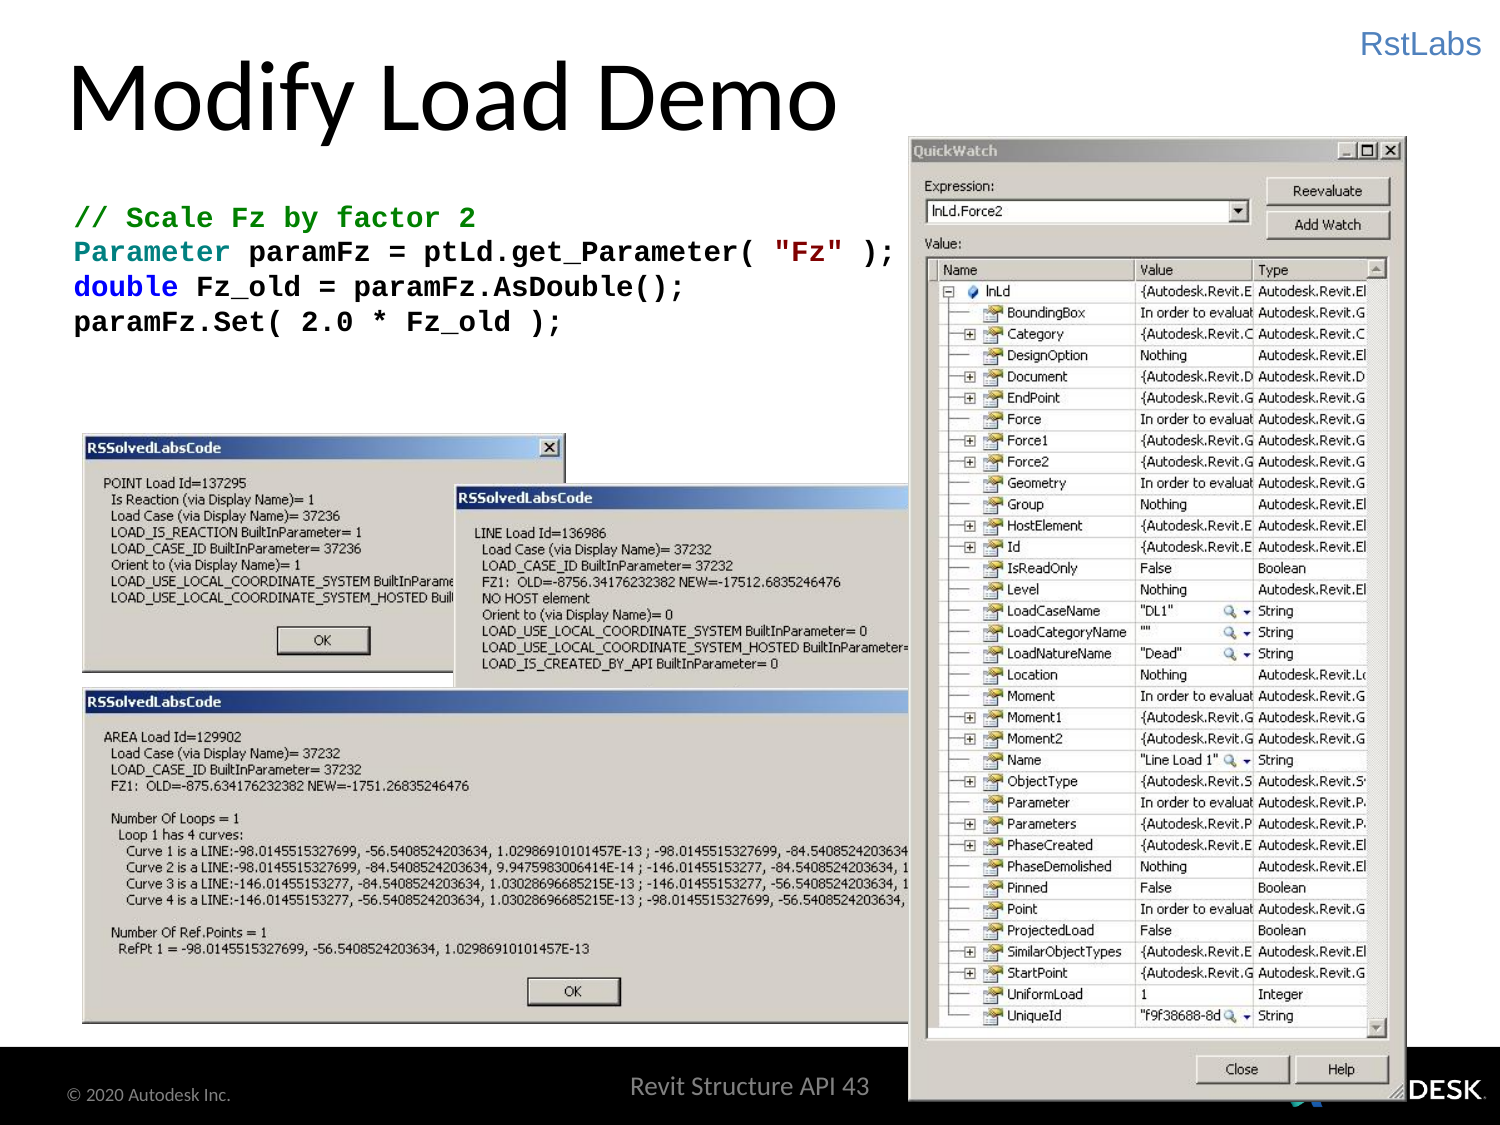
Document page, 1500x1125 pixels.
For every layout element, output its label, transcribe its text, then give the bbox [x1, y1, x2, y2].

list // Scale Fz by factor 2 Parameter paramFz = ptLd.get_Parameter( "Fz" ); double Fz_old = paramFz.AsDouble(); paramFz.Set( 2.0 * Fz_old ); [58, 190, 902, 387]
text_box RstLabs [1151, 22, 1483, 63]
title Modify Load Demo [51, 23, 1418, 144]
picture [0, 135, 1500, 1125]
